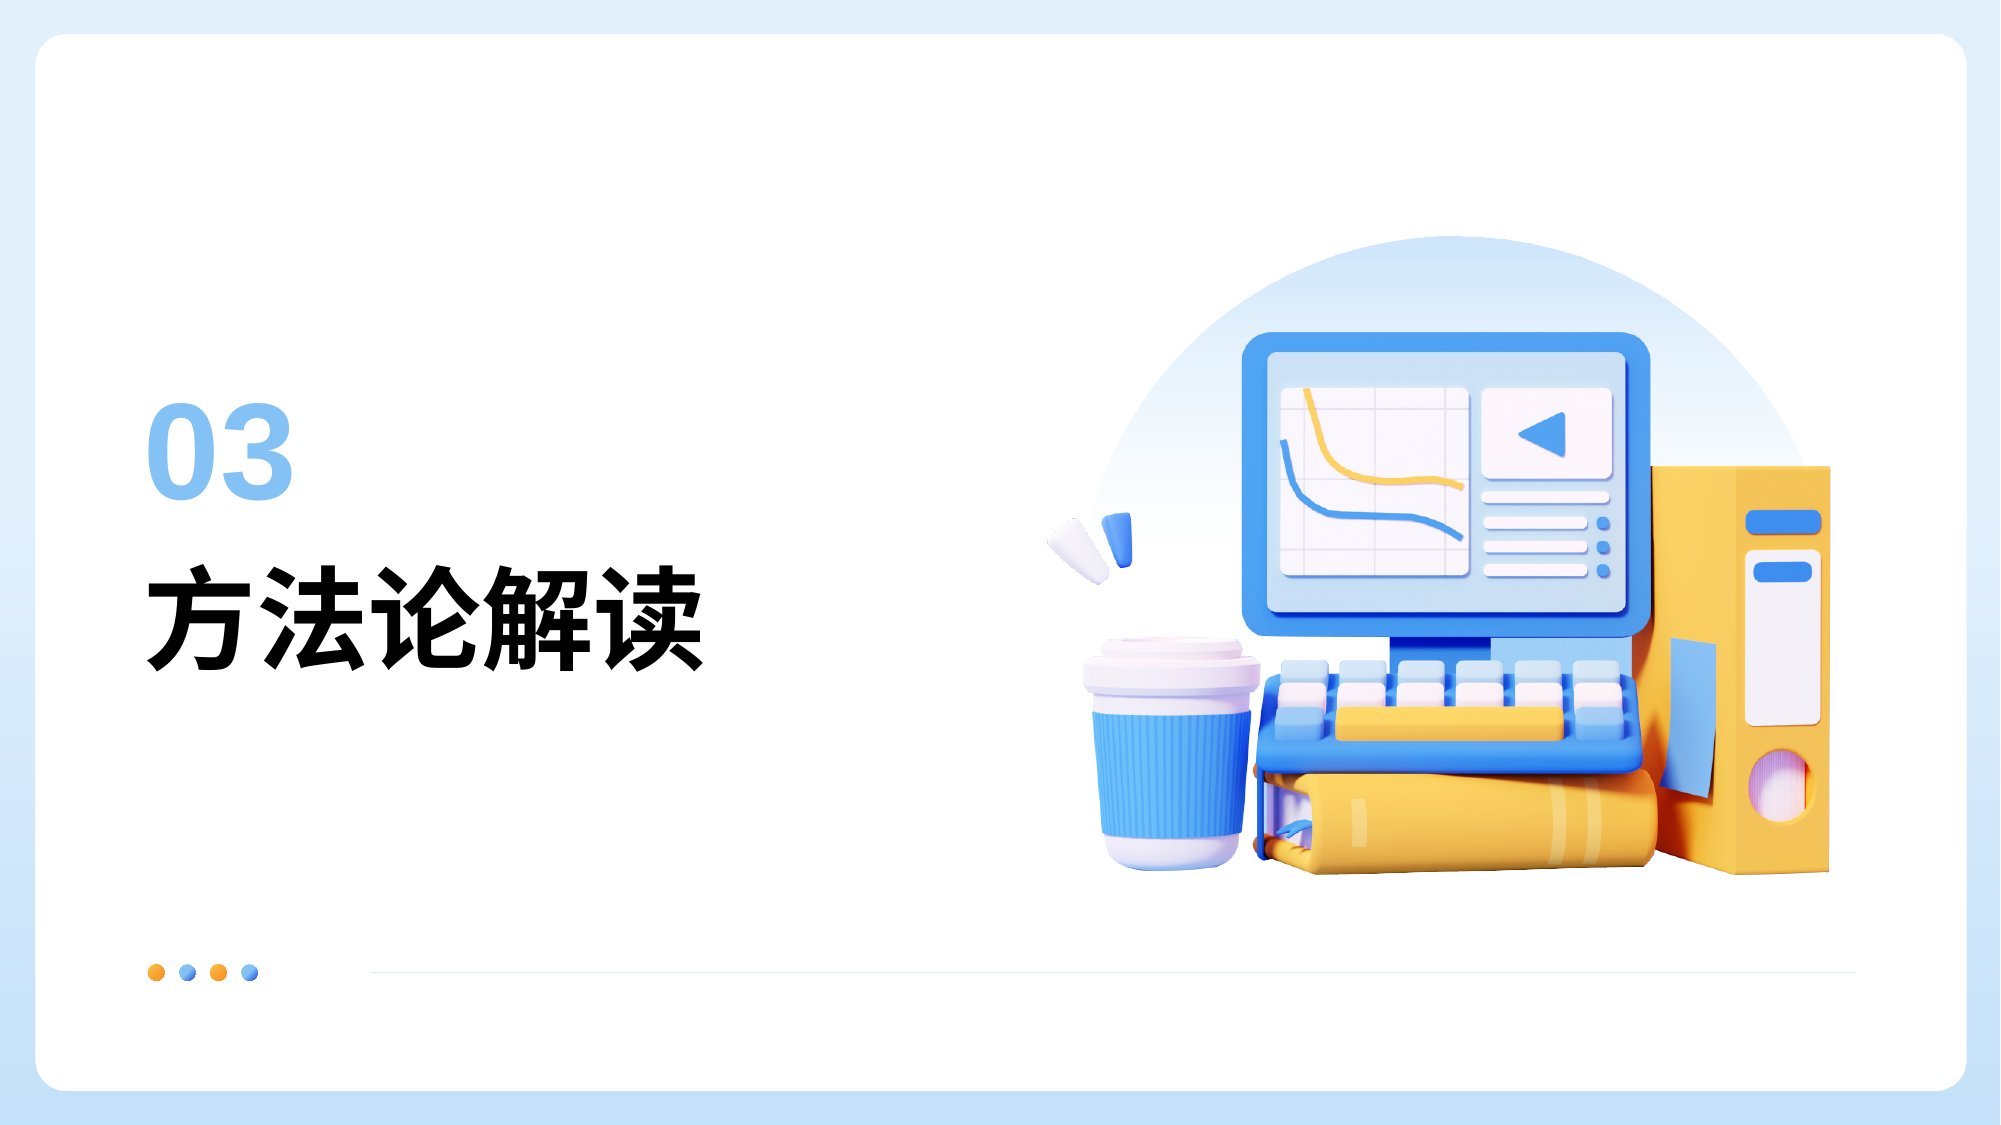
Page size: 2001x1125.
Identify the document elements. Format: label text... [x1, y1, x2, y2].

list 03 [143, 255, 951, 527]
title 方法论解读 [143, 549, 951, 942]
picture [1031, 320, 1885, 891]
